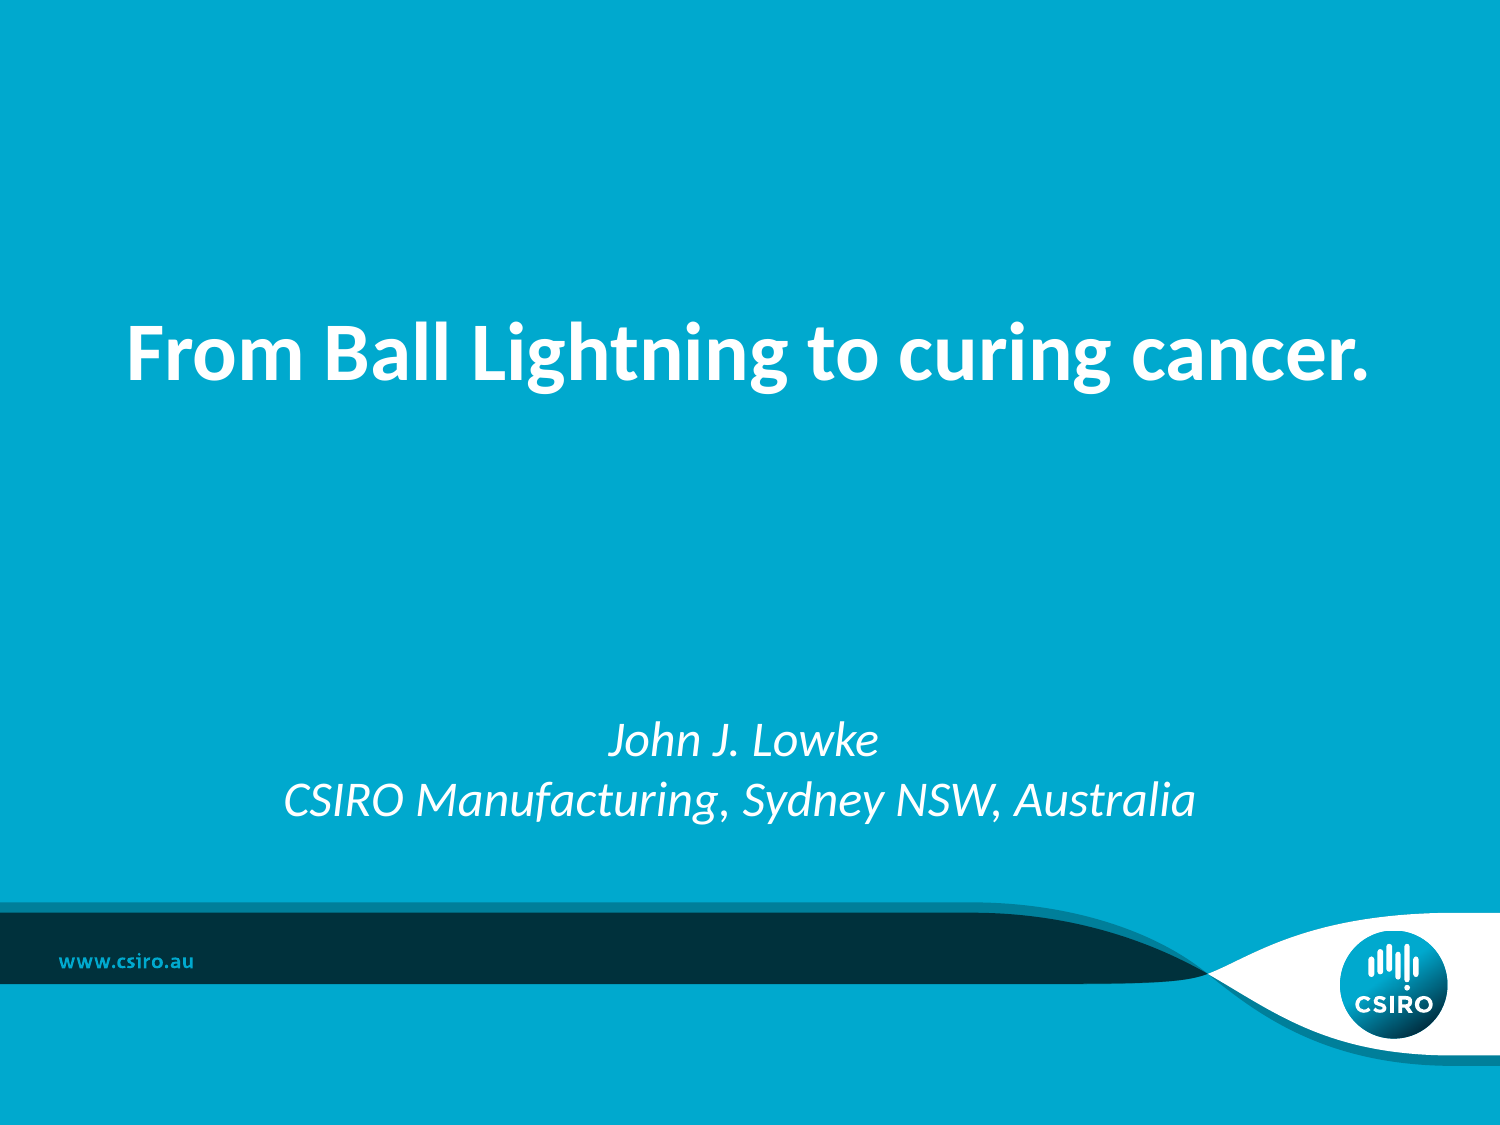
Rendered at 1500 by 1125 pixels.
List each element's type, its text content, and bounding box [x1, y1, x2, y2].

title From Ball Lightning to curing cancer. John J. Lowke CSIRO Manufacturing, Sydney NSW, Australia [88, 160, 1411, 827]
